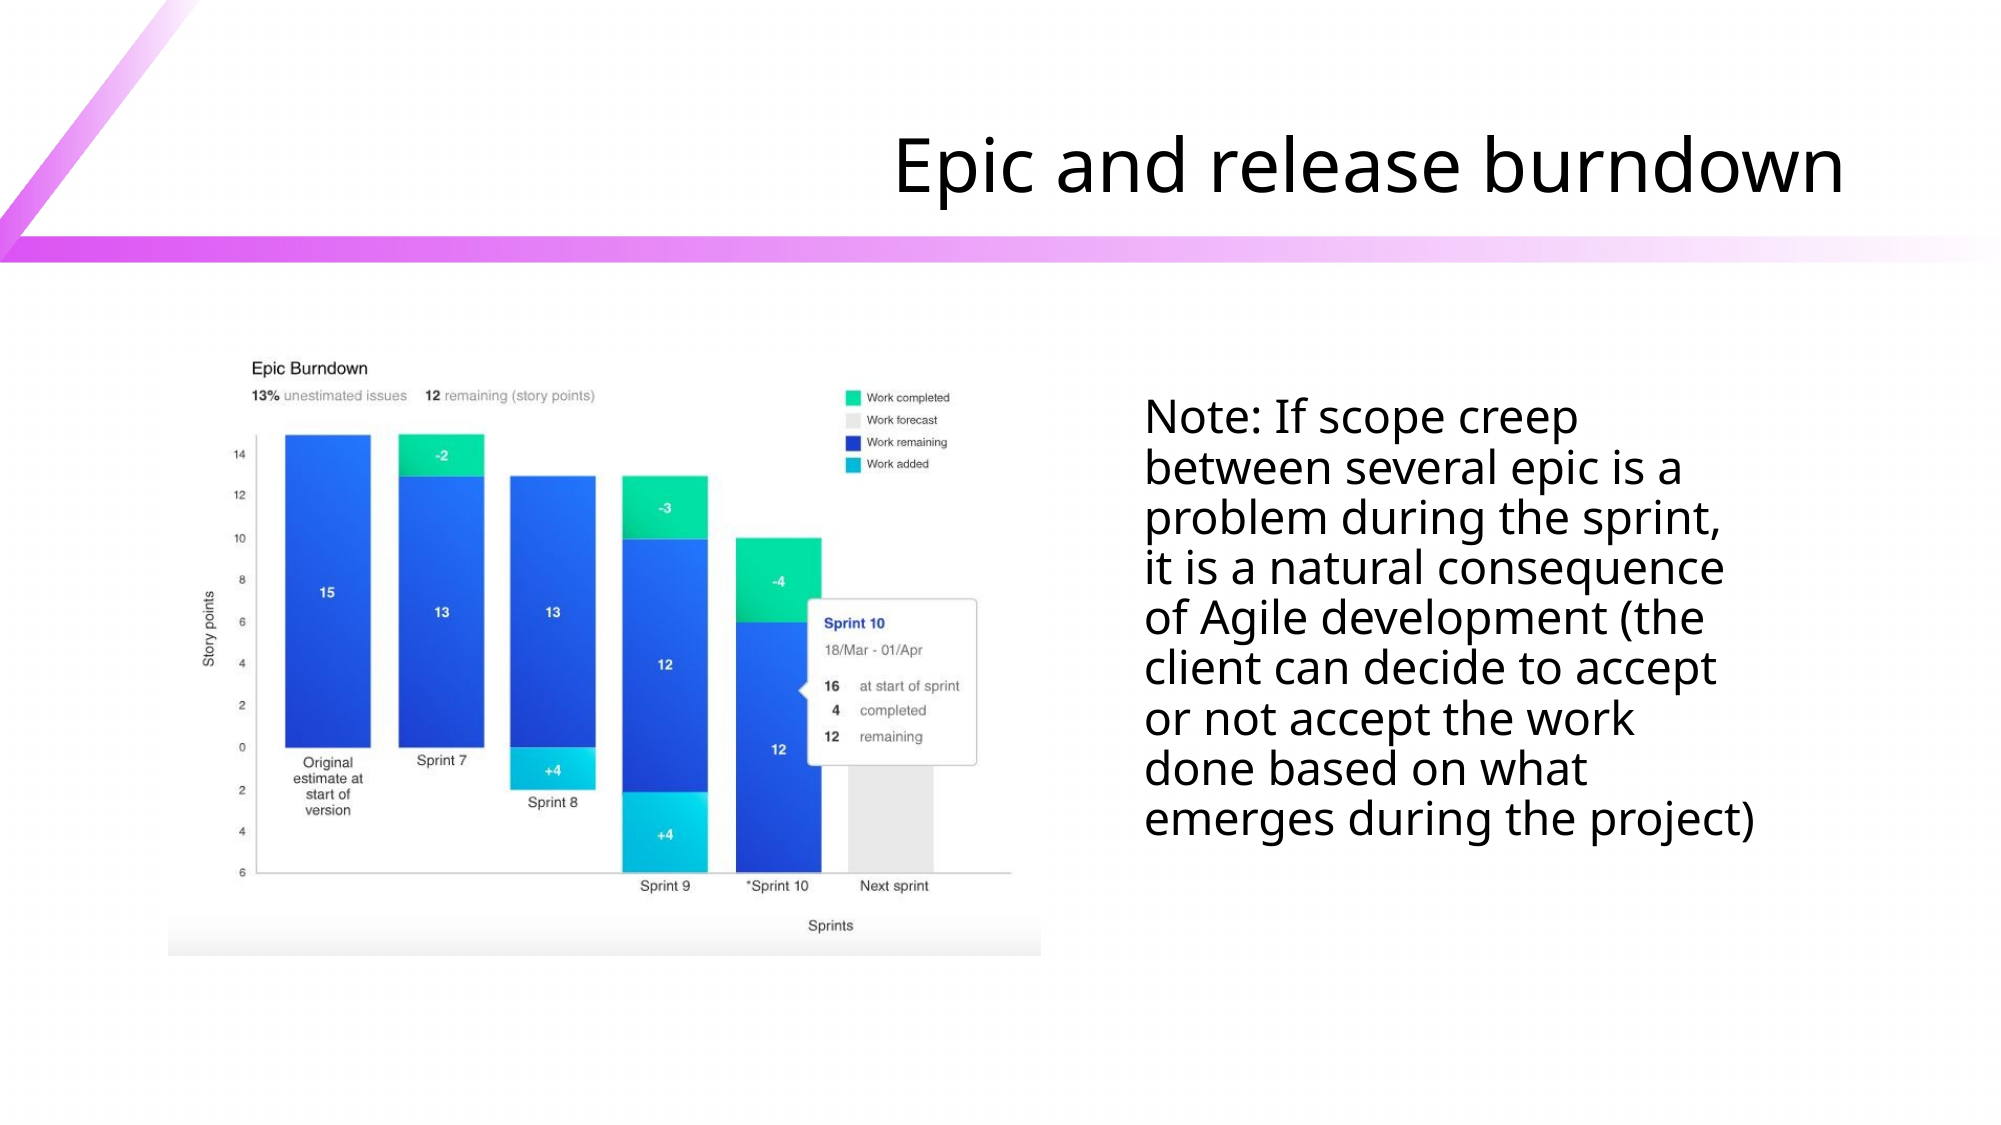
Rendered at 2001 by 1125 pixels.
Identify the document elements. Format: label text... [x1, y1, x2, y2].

list Note: If scope creep between several epic is a problem during the sprint, it is a natural consequence of Agile development (the client can decide to accept or not accept the work done based on what emerges during the project) [1128, 386, 1771, 868]
title Epic and release burndown [137, 59, 1863, 278]
picture [0, 0, 2000, 1125]
